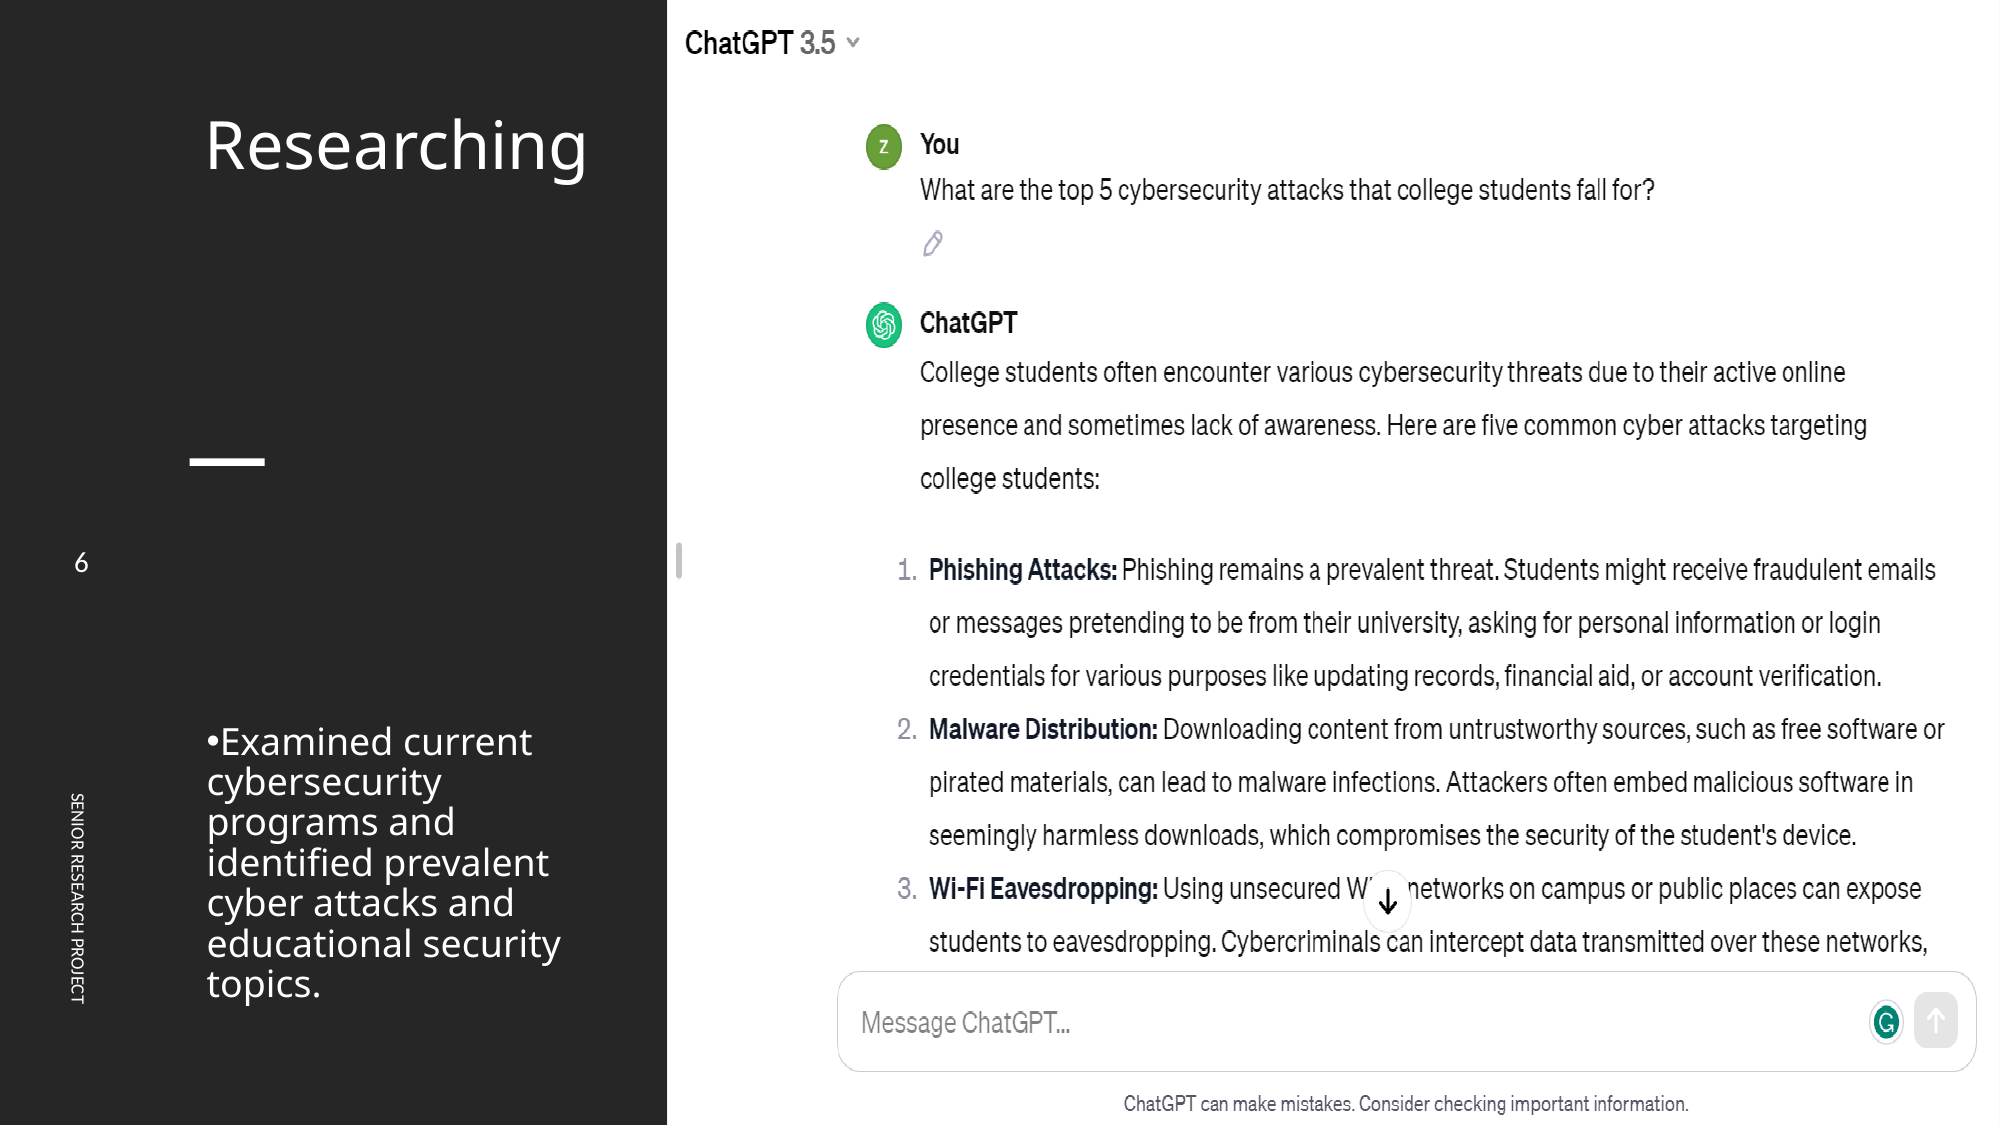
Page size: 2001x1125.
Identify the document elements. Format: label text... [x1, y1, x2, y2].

text_box [0, 0, 667, 1125]
text_box [189, 457, 266, 467]
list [667, 0, 2000, 1125]
title Researching [189, 104, 612, 373]
slide_number 6 [26, 532, 137, 589]
footer SENIOR RESEARCH PROJECT [53, 746, 105, 1020]
list Examined current cybersecurity programs and identified prevalent cyber attacks and educational security topics. [191, 492, 612, 1014]
